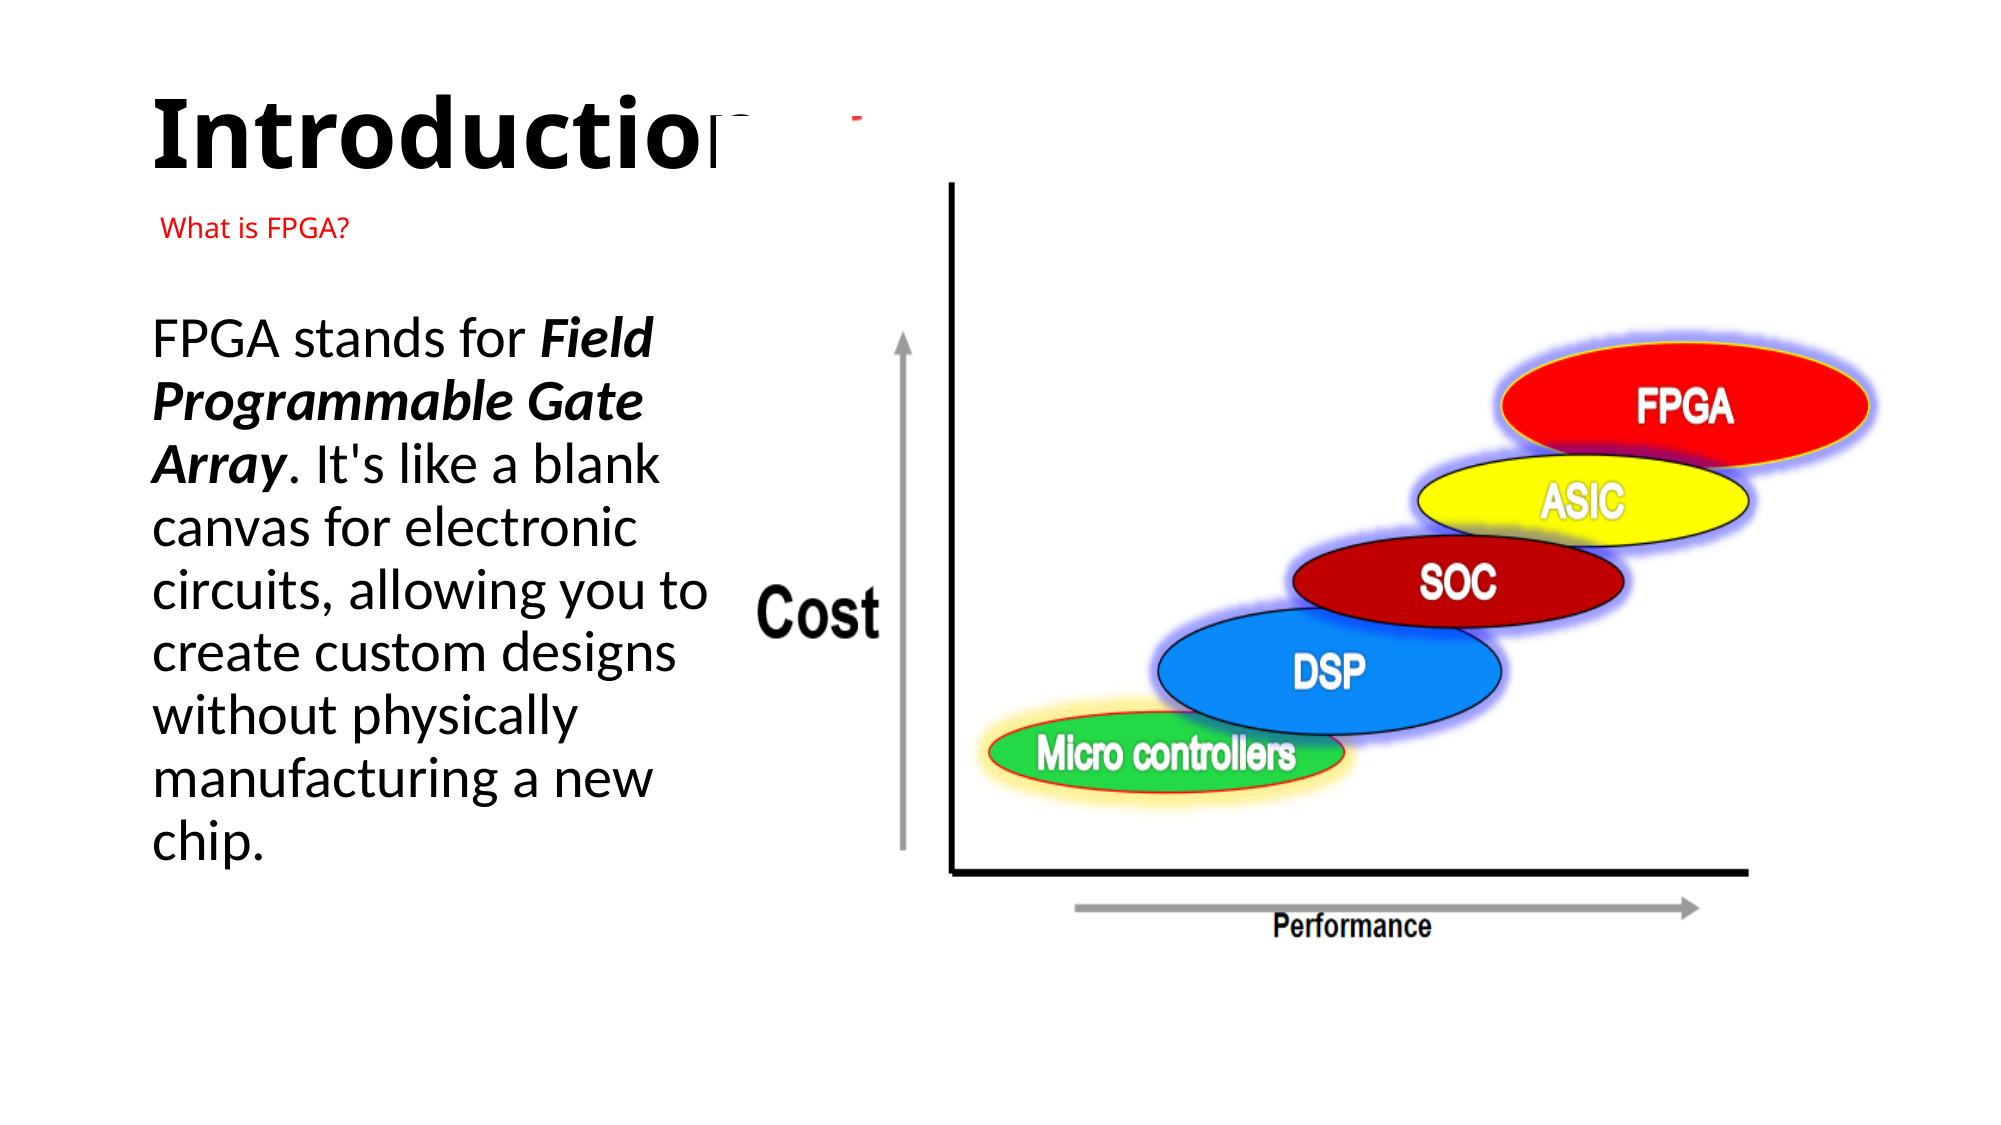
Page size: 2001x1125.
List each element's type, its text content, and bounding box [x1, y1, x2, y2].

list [716, 116, 1972, 993]
list FPGA stands for Field Programmable Gate Array. It's like a blank canvas for electronic circuits, allowing you to create custom designs without physically manufacturing a new chip. [137, 299, 716, 963]
title Introduction What is FPGA? [137, 75, 875, 259]
